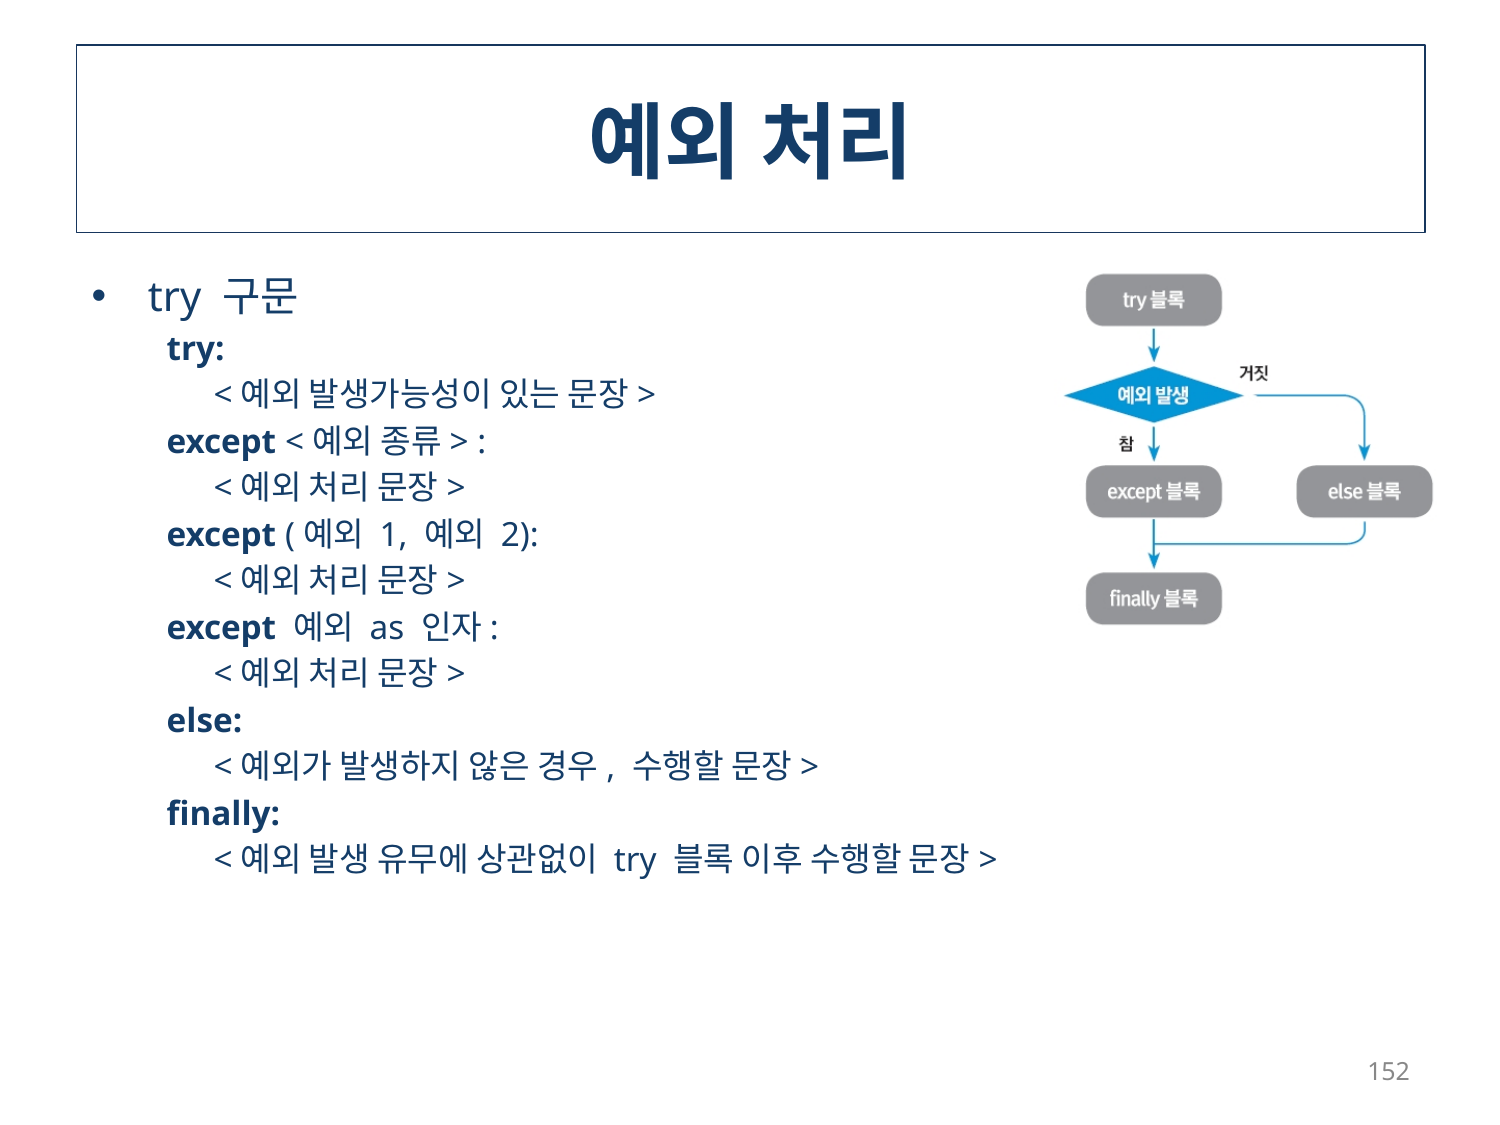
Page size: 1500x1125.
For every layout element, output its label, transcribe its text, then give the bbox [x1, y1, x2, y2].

slide_number 152 [1074, 1042, 1425, 1103]
picture [1054, 261, 1456, 640]
list try 구문 try: <예외 발생가능성이 있는 문장> except <예외 종류> : <예외 처리 문장> except (예외 1, 예외 2): <예외 처리 문장> except 예외 as 인자: <예외 처리 문장> else: <예외가 발생하지 않은 경우, 수행할 문장> finally: <예외 발생 유무에 상관없이 try 블록 이후 수행할 문장> [76, 262, 1425, 1005]
title 예외 처리 [76, 44, 1426, 233]
